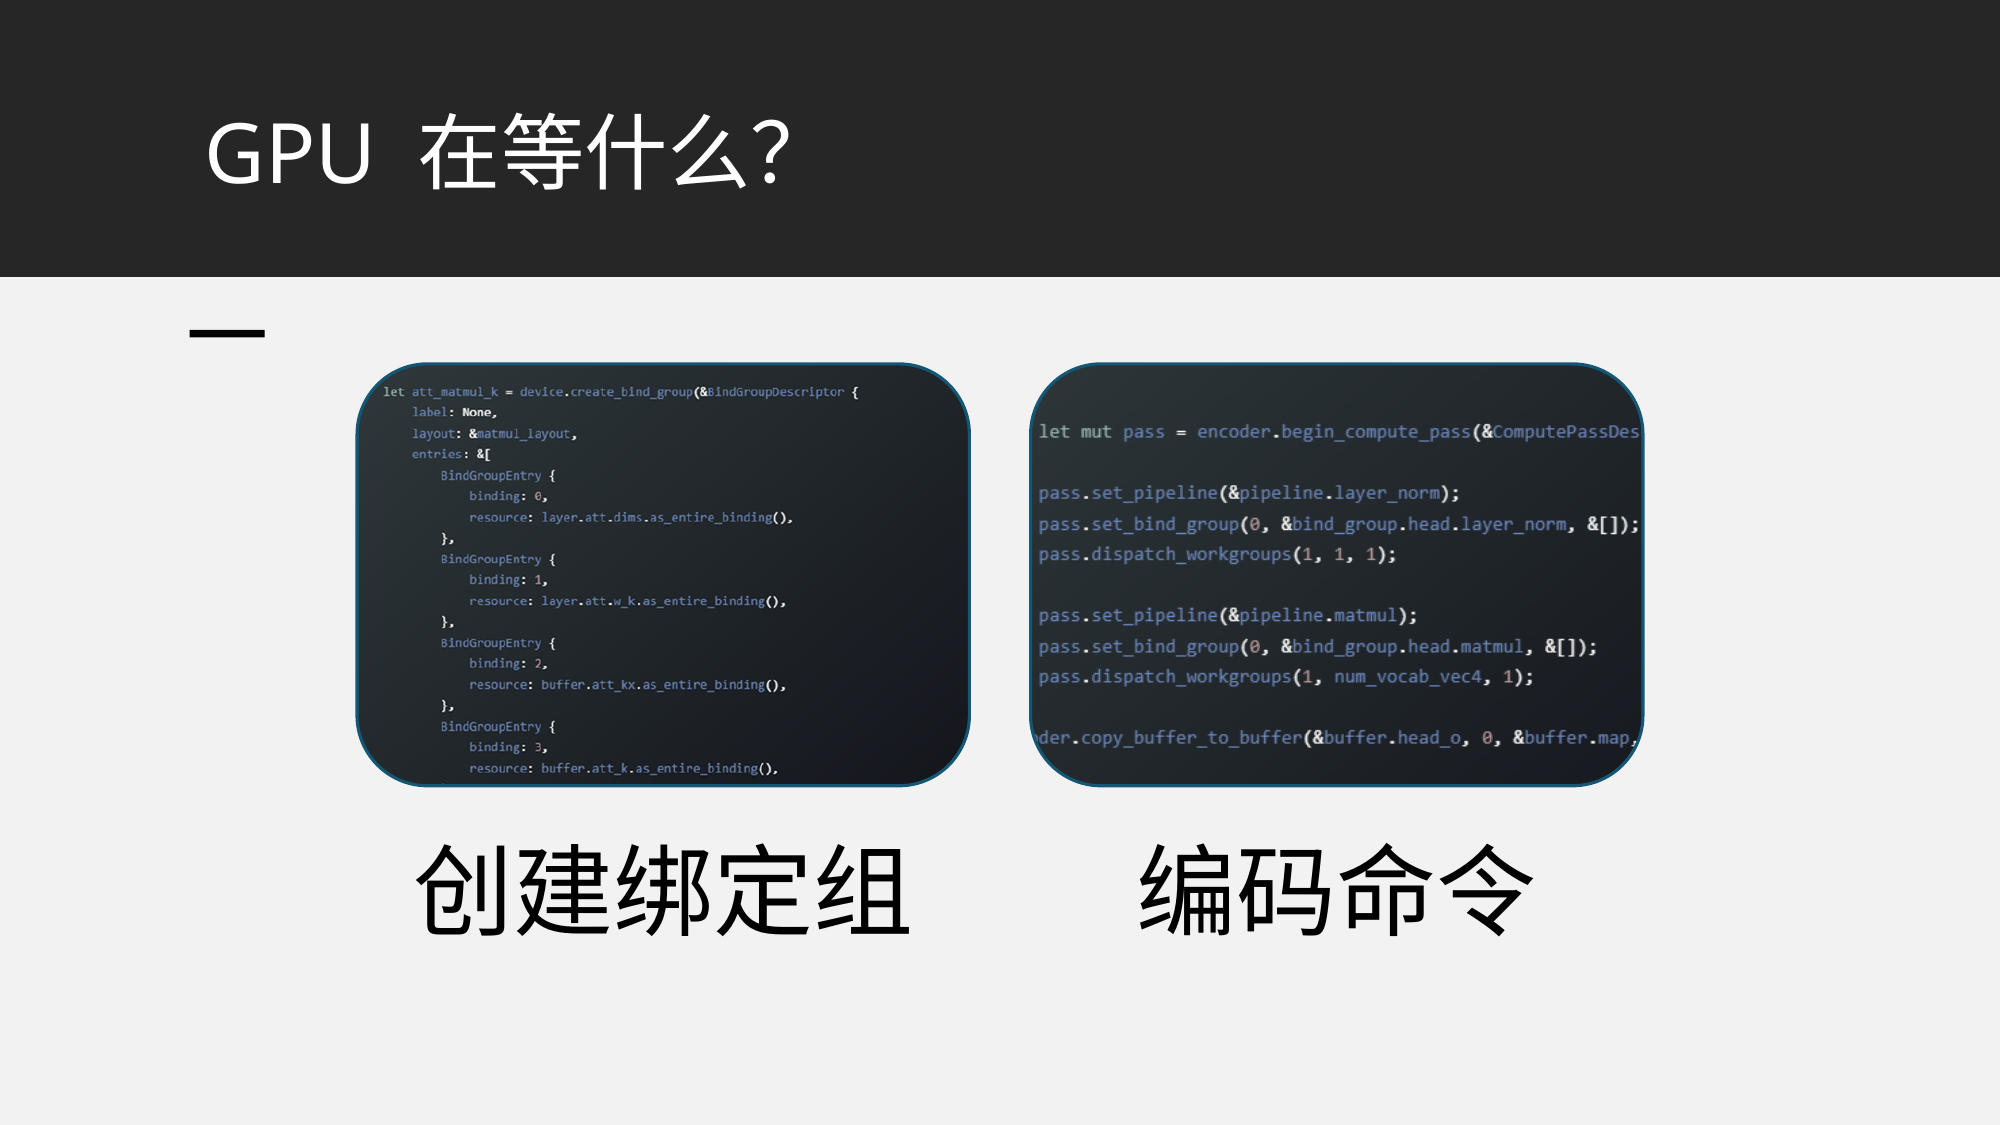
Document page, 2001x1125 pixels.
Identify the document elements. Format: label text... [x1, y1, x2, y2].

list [189, 363, 1811, 1014]
text_box [0, 0, 2000, 275]
text_box [0, 275, 2000, 1125]
title GPU 在等什么？ [189, 104, 1812, 253]
text_box [188, 328, 266, 339]
